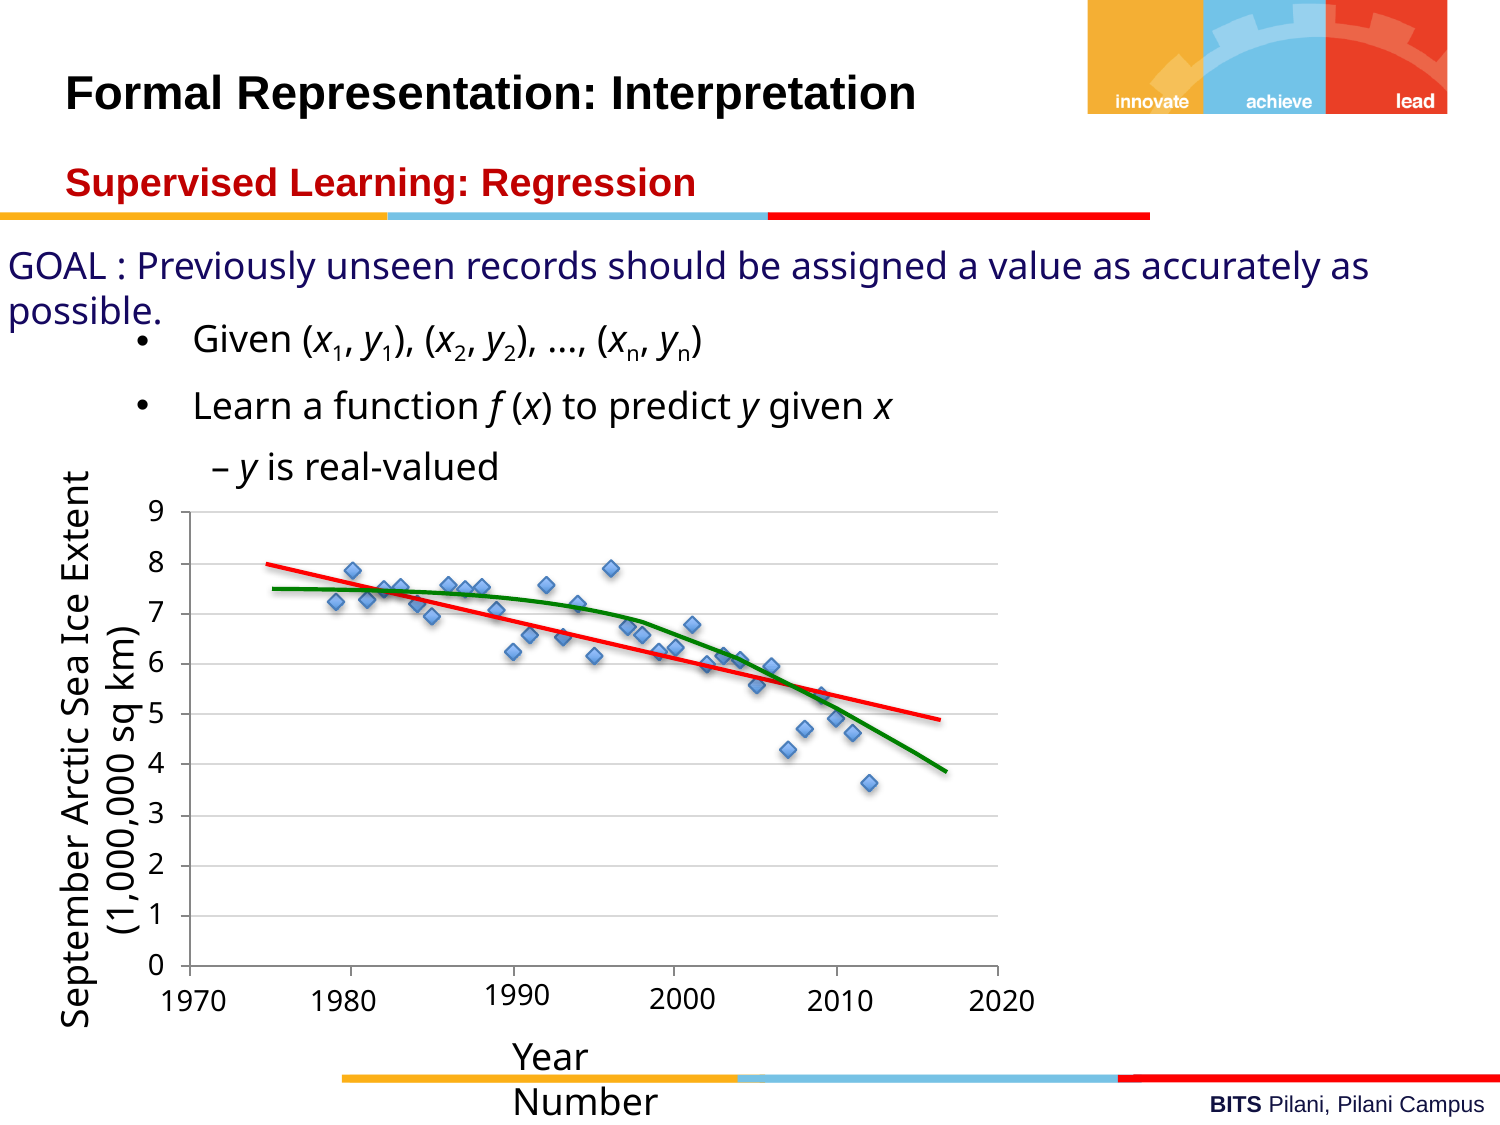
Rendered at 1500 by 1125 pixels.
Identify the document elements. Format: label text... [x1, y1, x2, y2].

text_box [49, 462, 1066, 1086]
text_box Given (x1, y1), (x2, y2), ..., (xn, yn) Learn a function f (x) to predict y given x – y is real-valued [118, 340, 1294, 496]
list Formal Representation: Interpretation Supervised Learning: Regression [50, 24, 1400, 213]
picture [1087, 0, 1448, 114]
text_box GOAL : Previously unseen records should be assigned a value as accurately as possible. [0, 234, 1500, 340]
